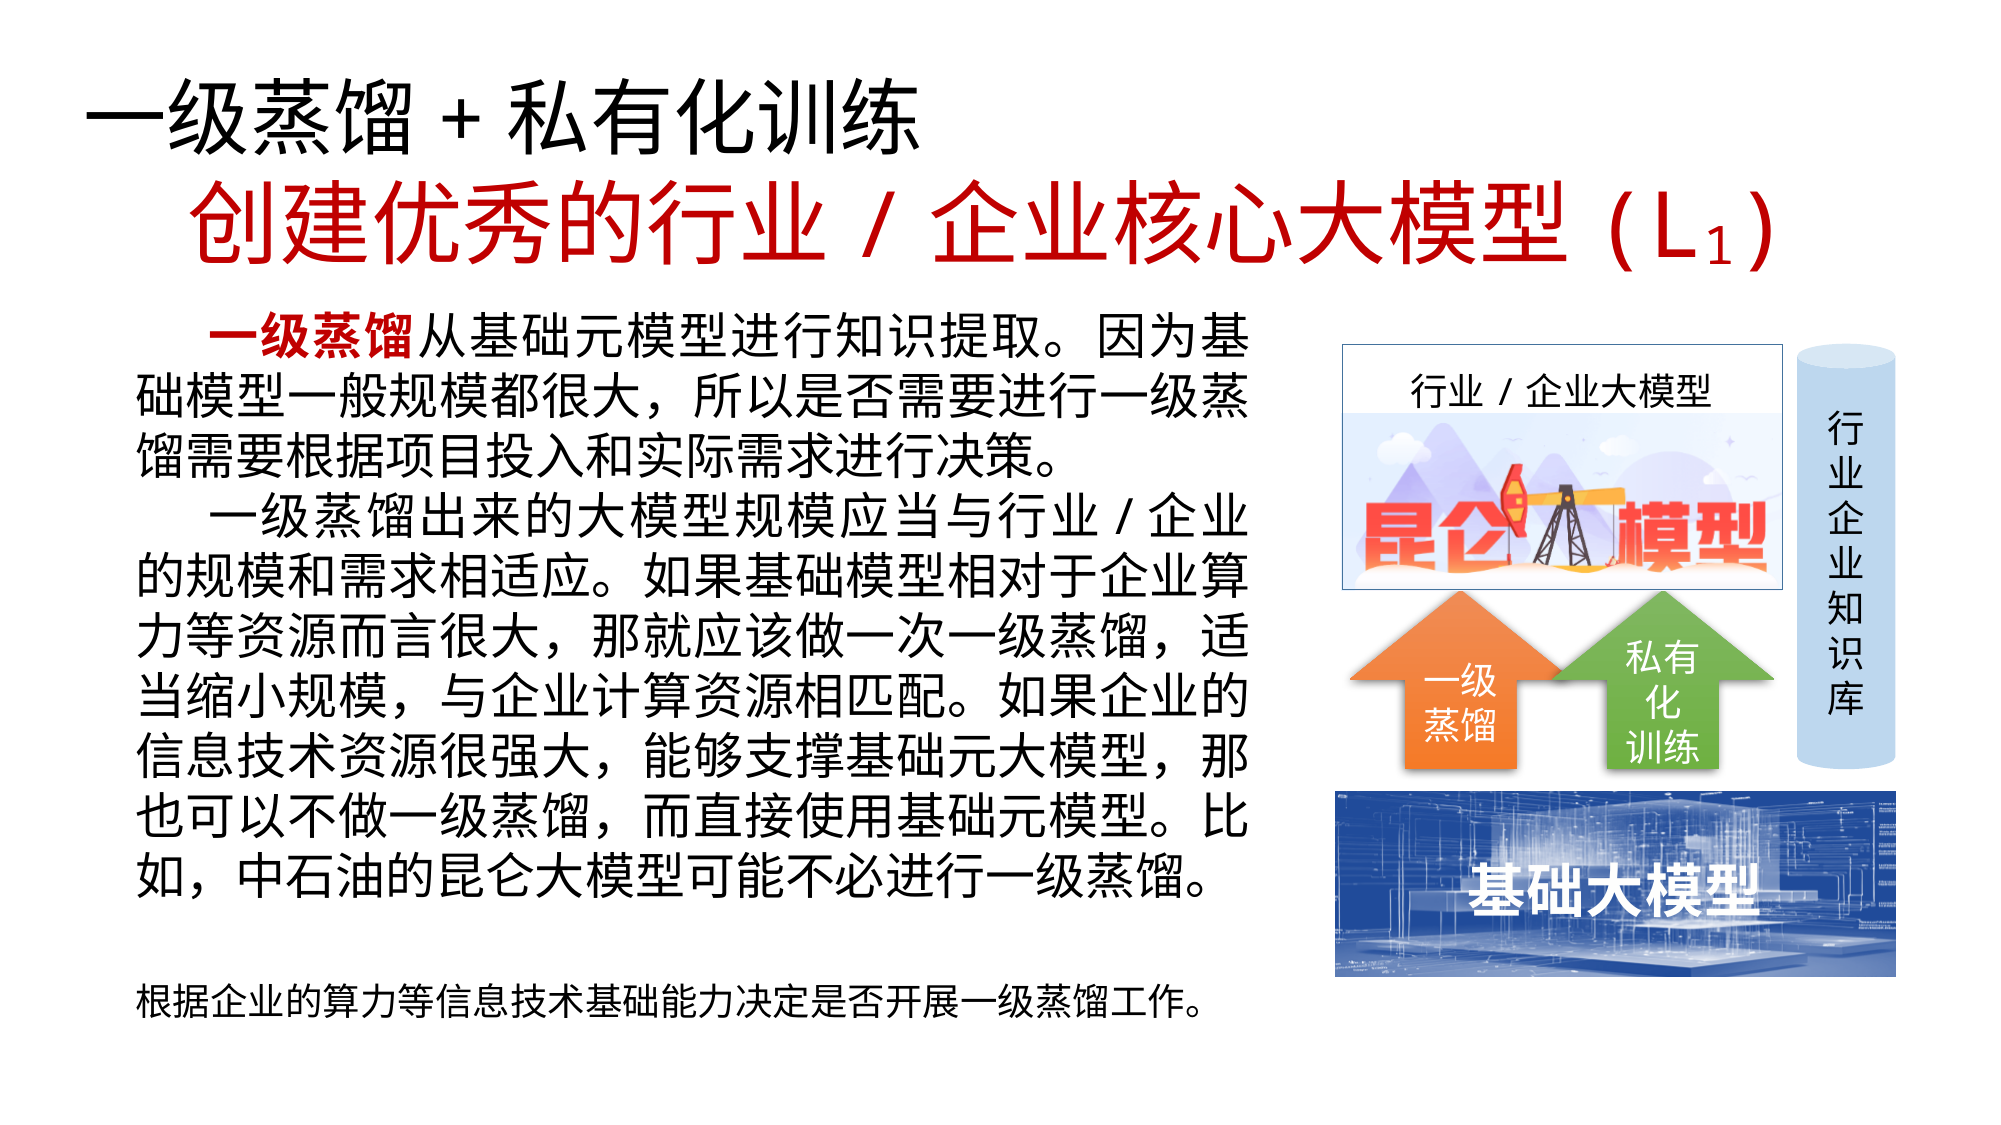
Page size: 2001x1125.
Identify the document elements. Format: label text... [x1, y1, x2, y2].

text_box 根据企业的算力等信息技术基础能力决定是否开展一级蒸馏工作。 [120, 970, 1896, 1031]
text_box 一级蒸馏+私有化训练 创建优秀的行业/企业核心大模型(L1) [68, 58, 1805, 283]
text_box 一级蒸馏从基础元模型进行知识提取。因为基础模型一般规模都很大，所以是否需要进行一级蒸馏需要根据项目投入和实际需求进行决策。 一级蒸馏出来的大模型规模应当与行业/企业的规模和需求相适应。如果基础模型相对于企业算力等资源而言很大，那就应该做一次一级蒸馏，适当缩小规模，与企业计算资源相匹配。如果企业的信息技术资源很强大，能够支撑基础元大模型，那也可以不做一级蒸馏，而直接使用基础元模型。比如，中石油的昆仑大模型可能不必进行一级蒸馏。 [120, 297, 1266, 912]
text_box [1335, 343, 1896, 977]
